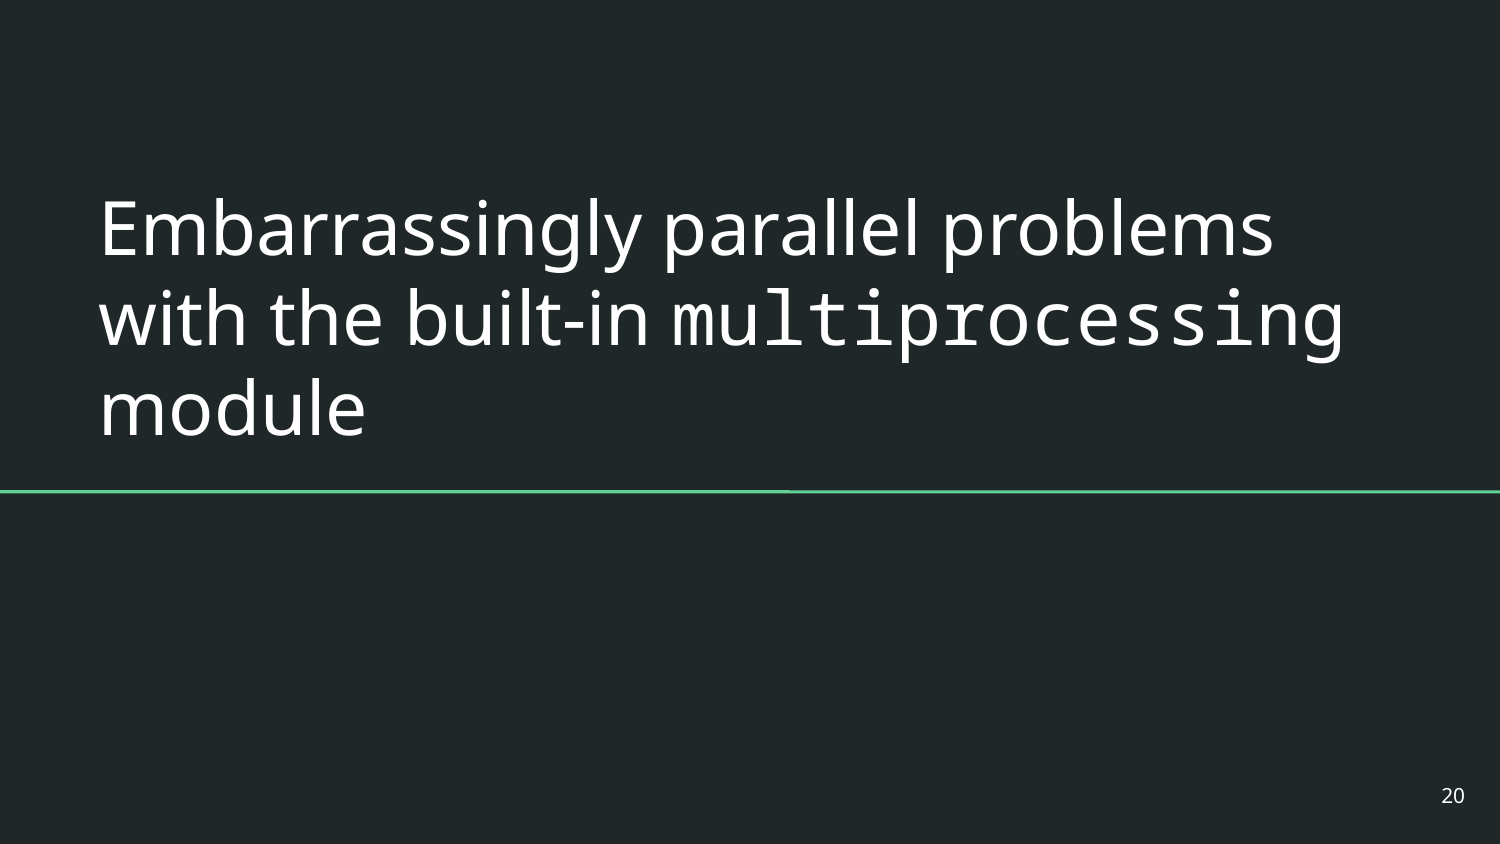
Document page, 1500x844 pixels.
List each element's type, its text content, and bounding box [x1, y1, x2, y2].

text_box <number> [1389, 764, 1480, 830]
text_box Embarrassingly parallel problems with the built-in multiprocessing module [83, 337, 1417, 466]
